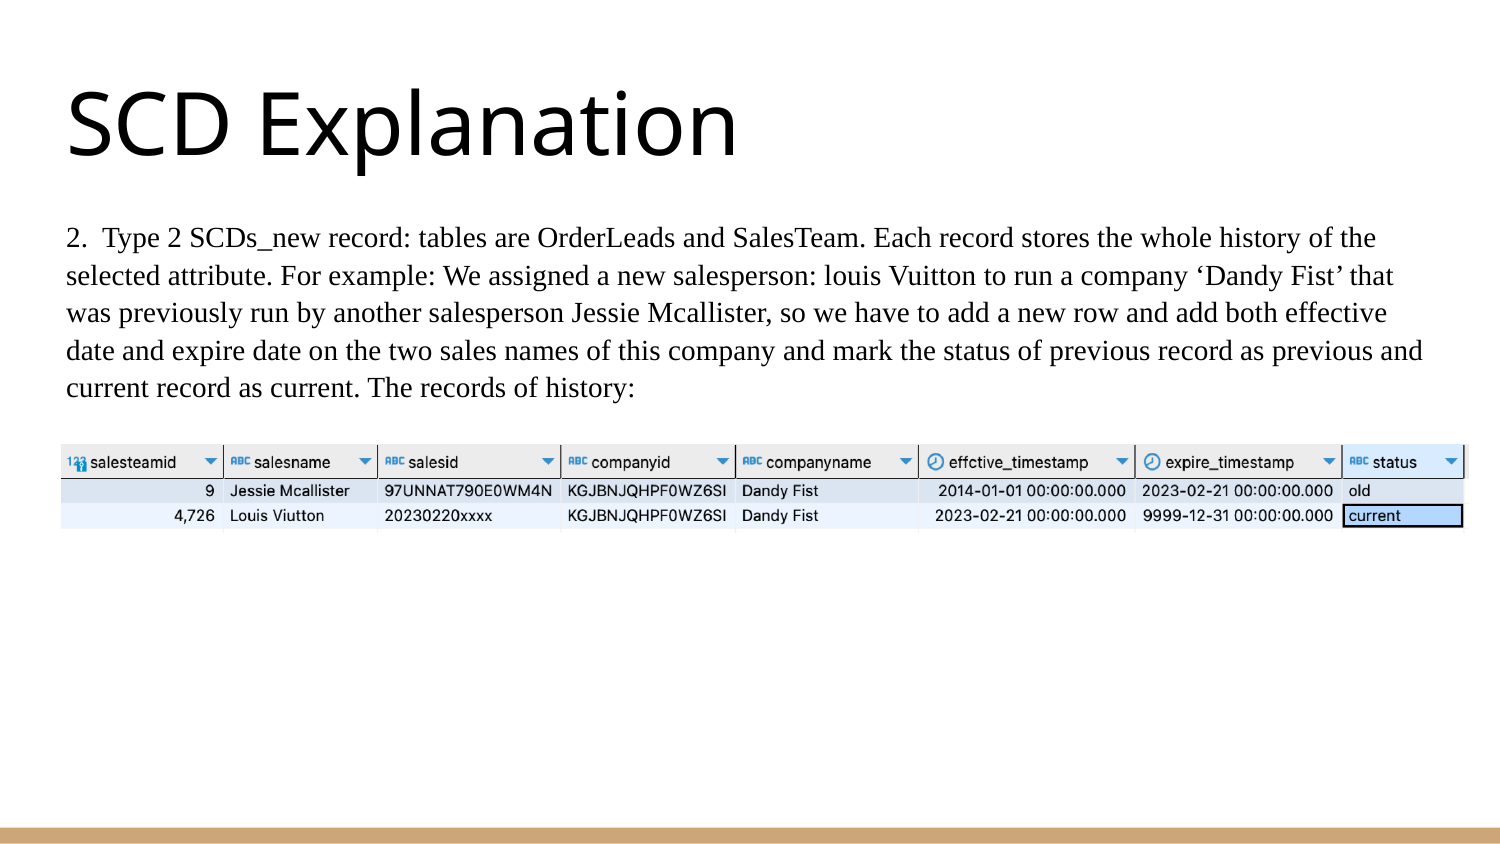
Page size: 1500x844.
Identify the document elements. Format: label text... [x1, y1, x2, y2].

title SCD Explanation [51, 51, 1449, 189]
list 2. Type 2 SCDs_new record: tables are OrderLeads and SalesTeam. Each record stores the whole history of the selected attribute. For example: We assigned a new salesperson: louis Vuitton to run a company ‘Dandy Fist’ that was previously run by another salesperson Jessie Mcallister, so we have to add a new row and add both effective date and expire date on the two sales names of this company and mark the status of previous record as previous and current record as current. The records of history: [51, 200, 1449, 752]
picture [61, 444, 1469, 533]
